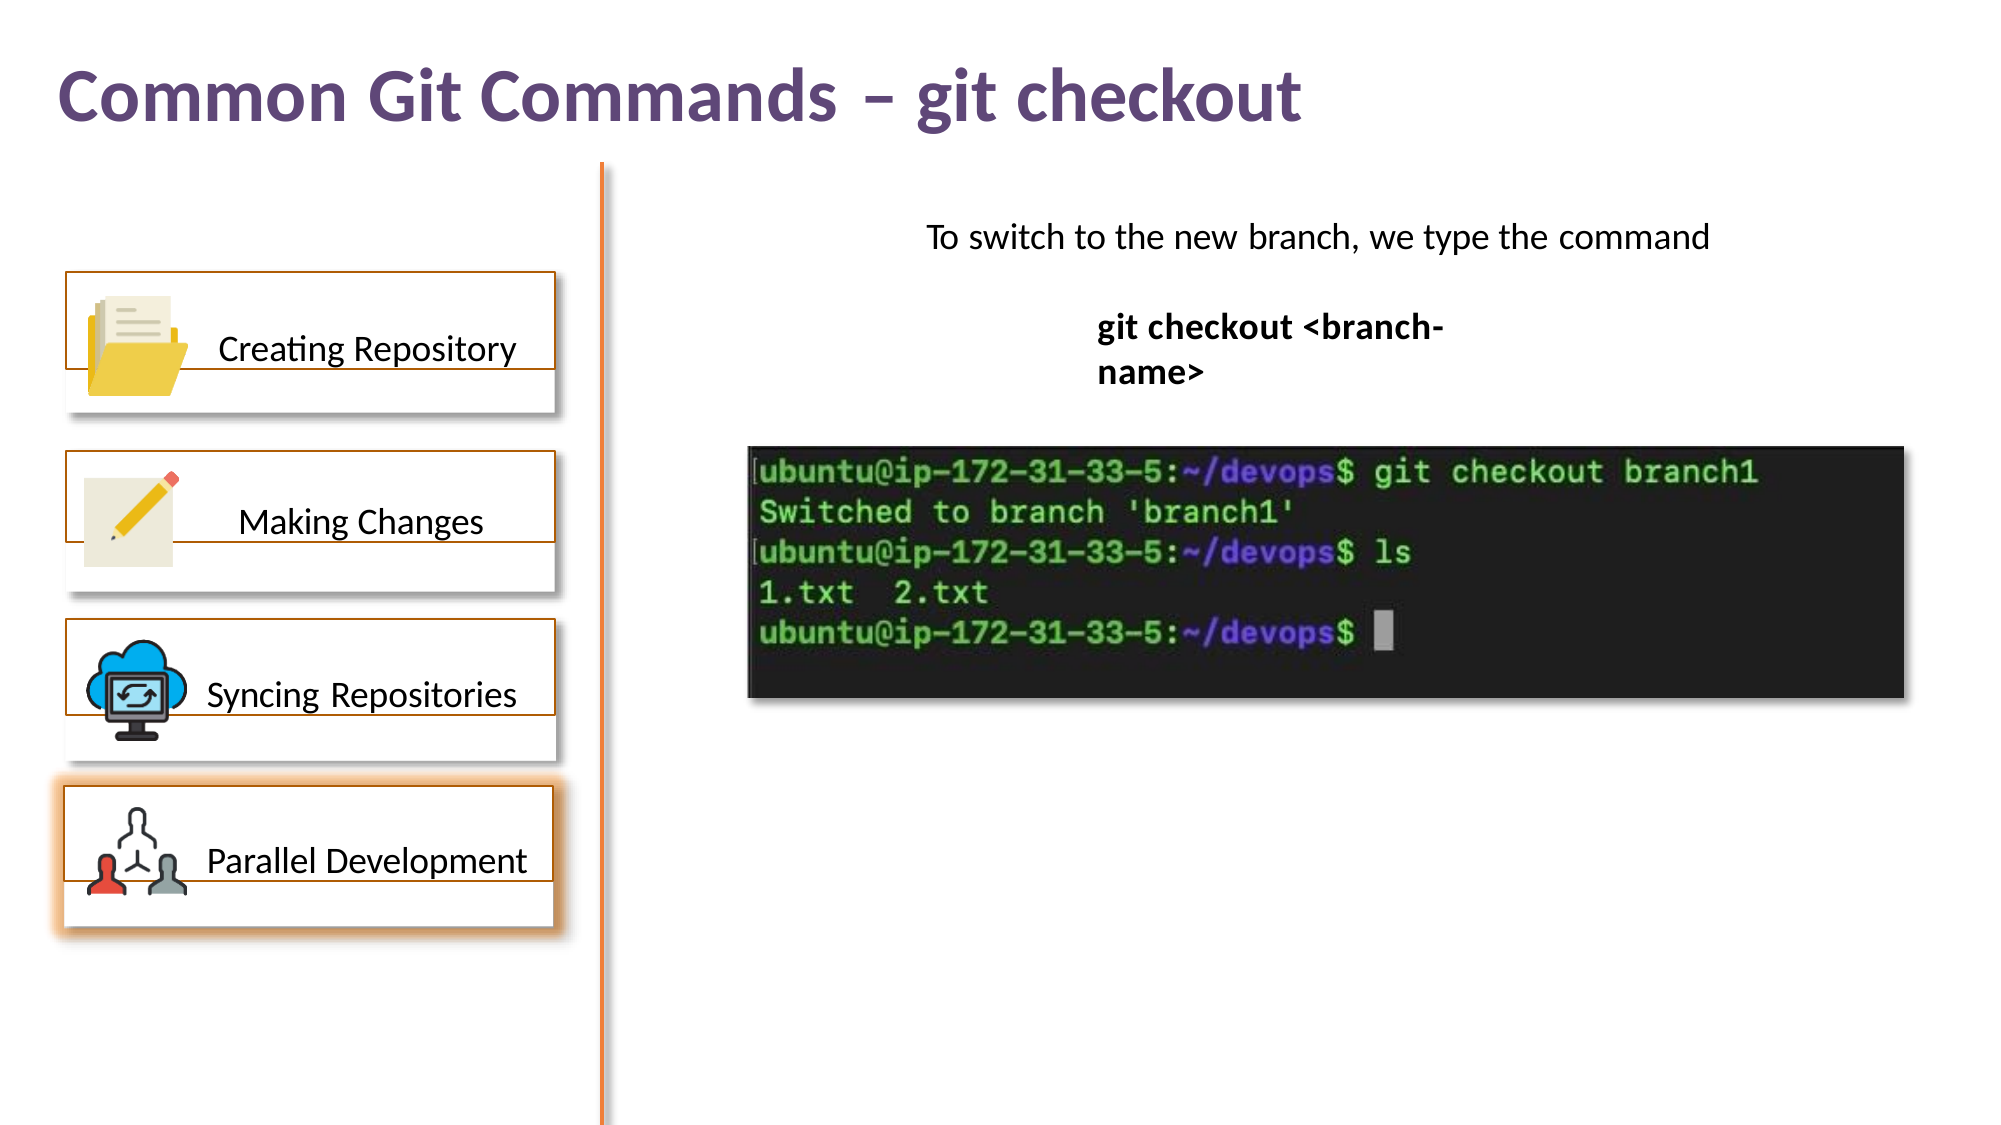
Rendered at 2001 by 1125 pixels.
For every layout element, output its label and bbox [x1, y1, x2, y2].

text_box [0, 0, 1992, 1125]
